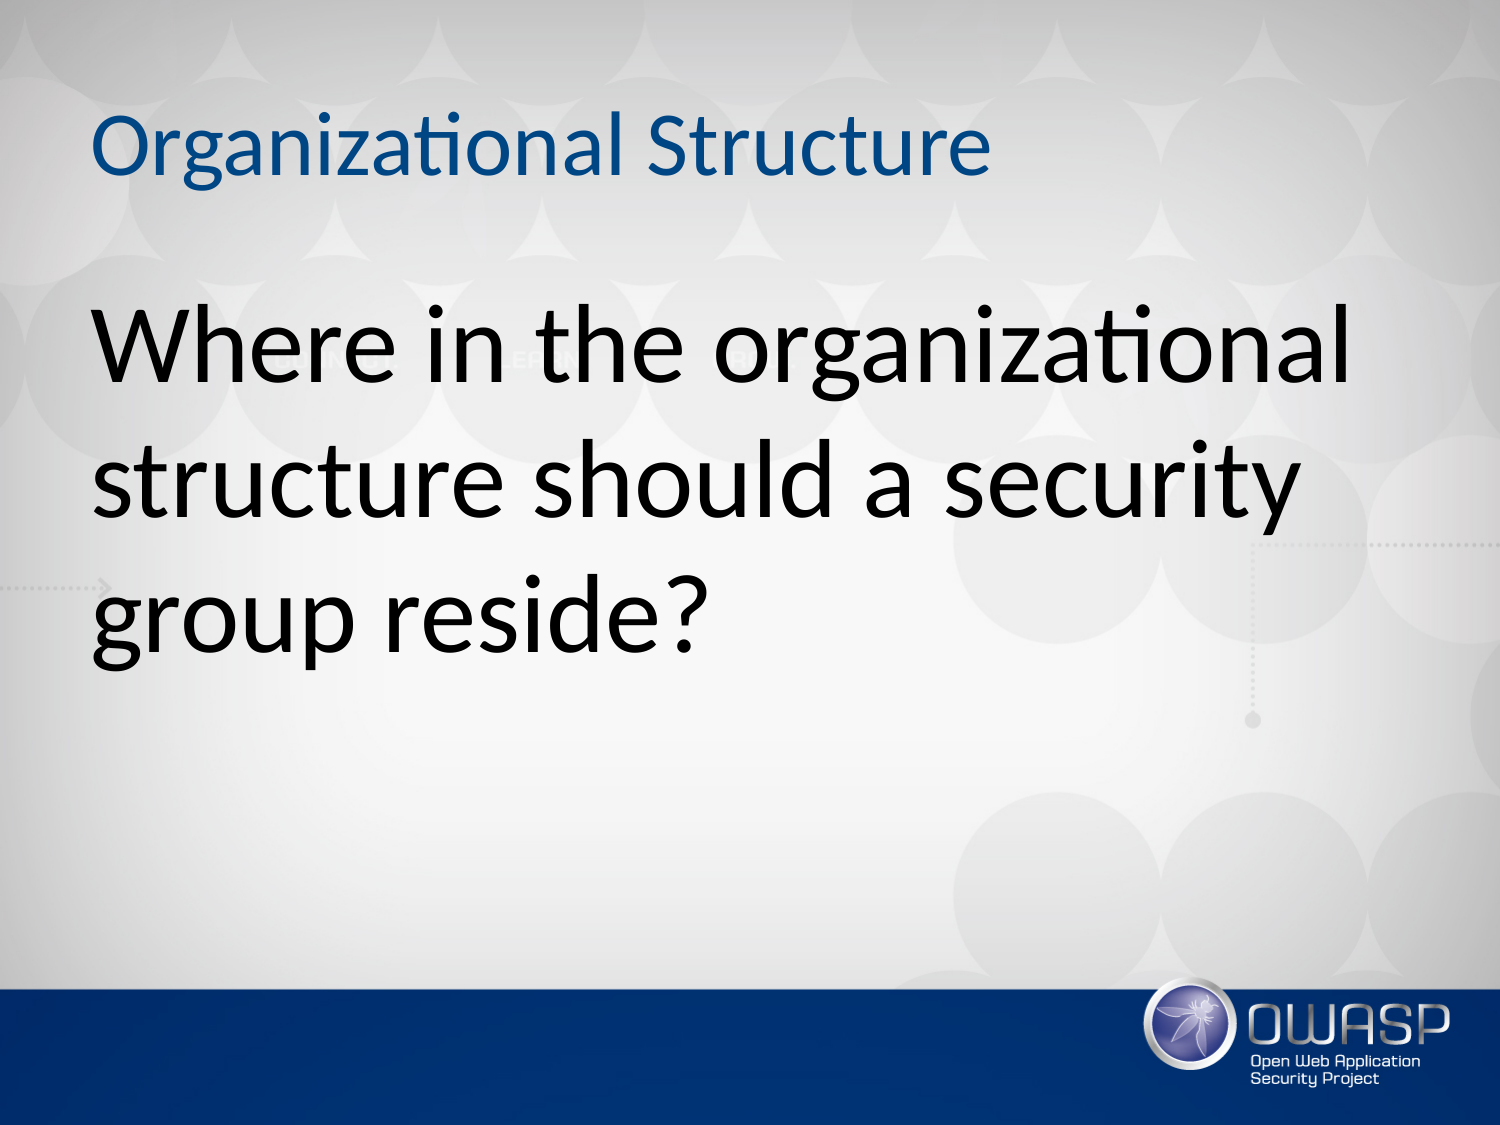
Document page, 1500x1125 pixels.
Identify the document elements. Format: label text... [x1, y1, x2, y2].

title Organizational Structure [75, 45, 1425, 233]
picture [0, 0, 1500, 1125]
list Where in the organizational structure should a security group reside? [75, 262, 1425, 940]
